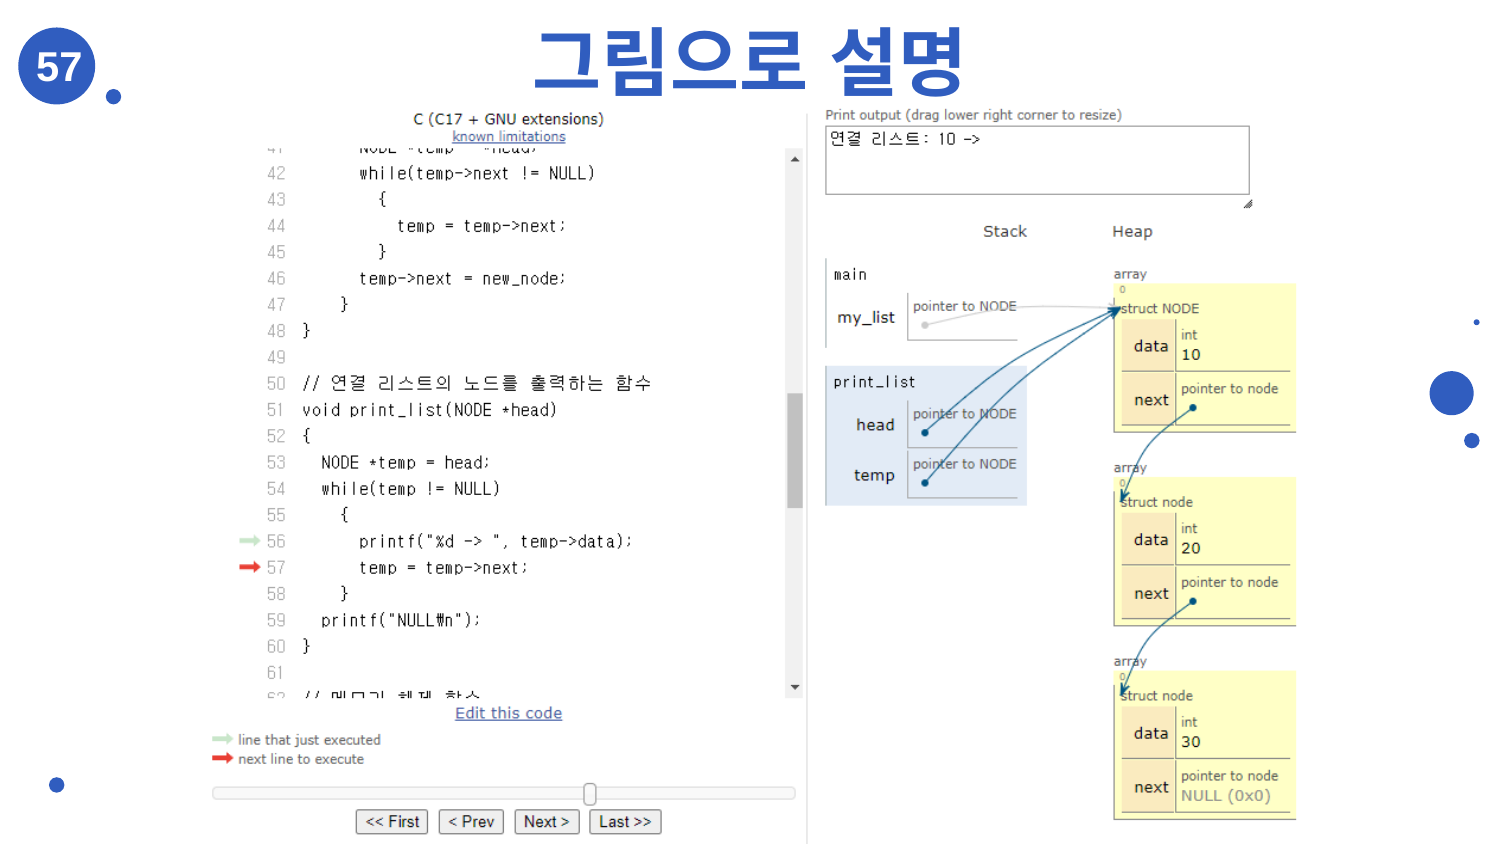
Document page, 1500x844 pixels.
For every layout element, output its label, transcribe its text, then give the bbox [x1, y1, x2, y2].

title 그림으로 설명 [112, 0, 1388, 94]
text_box [171, 96, 1367, 844]
text_box 57 [21, 32, 98, 98]
